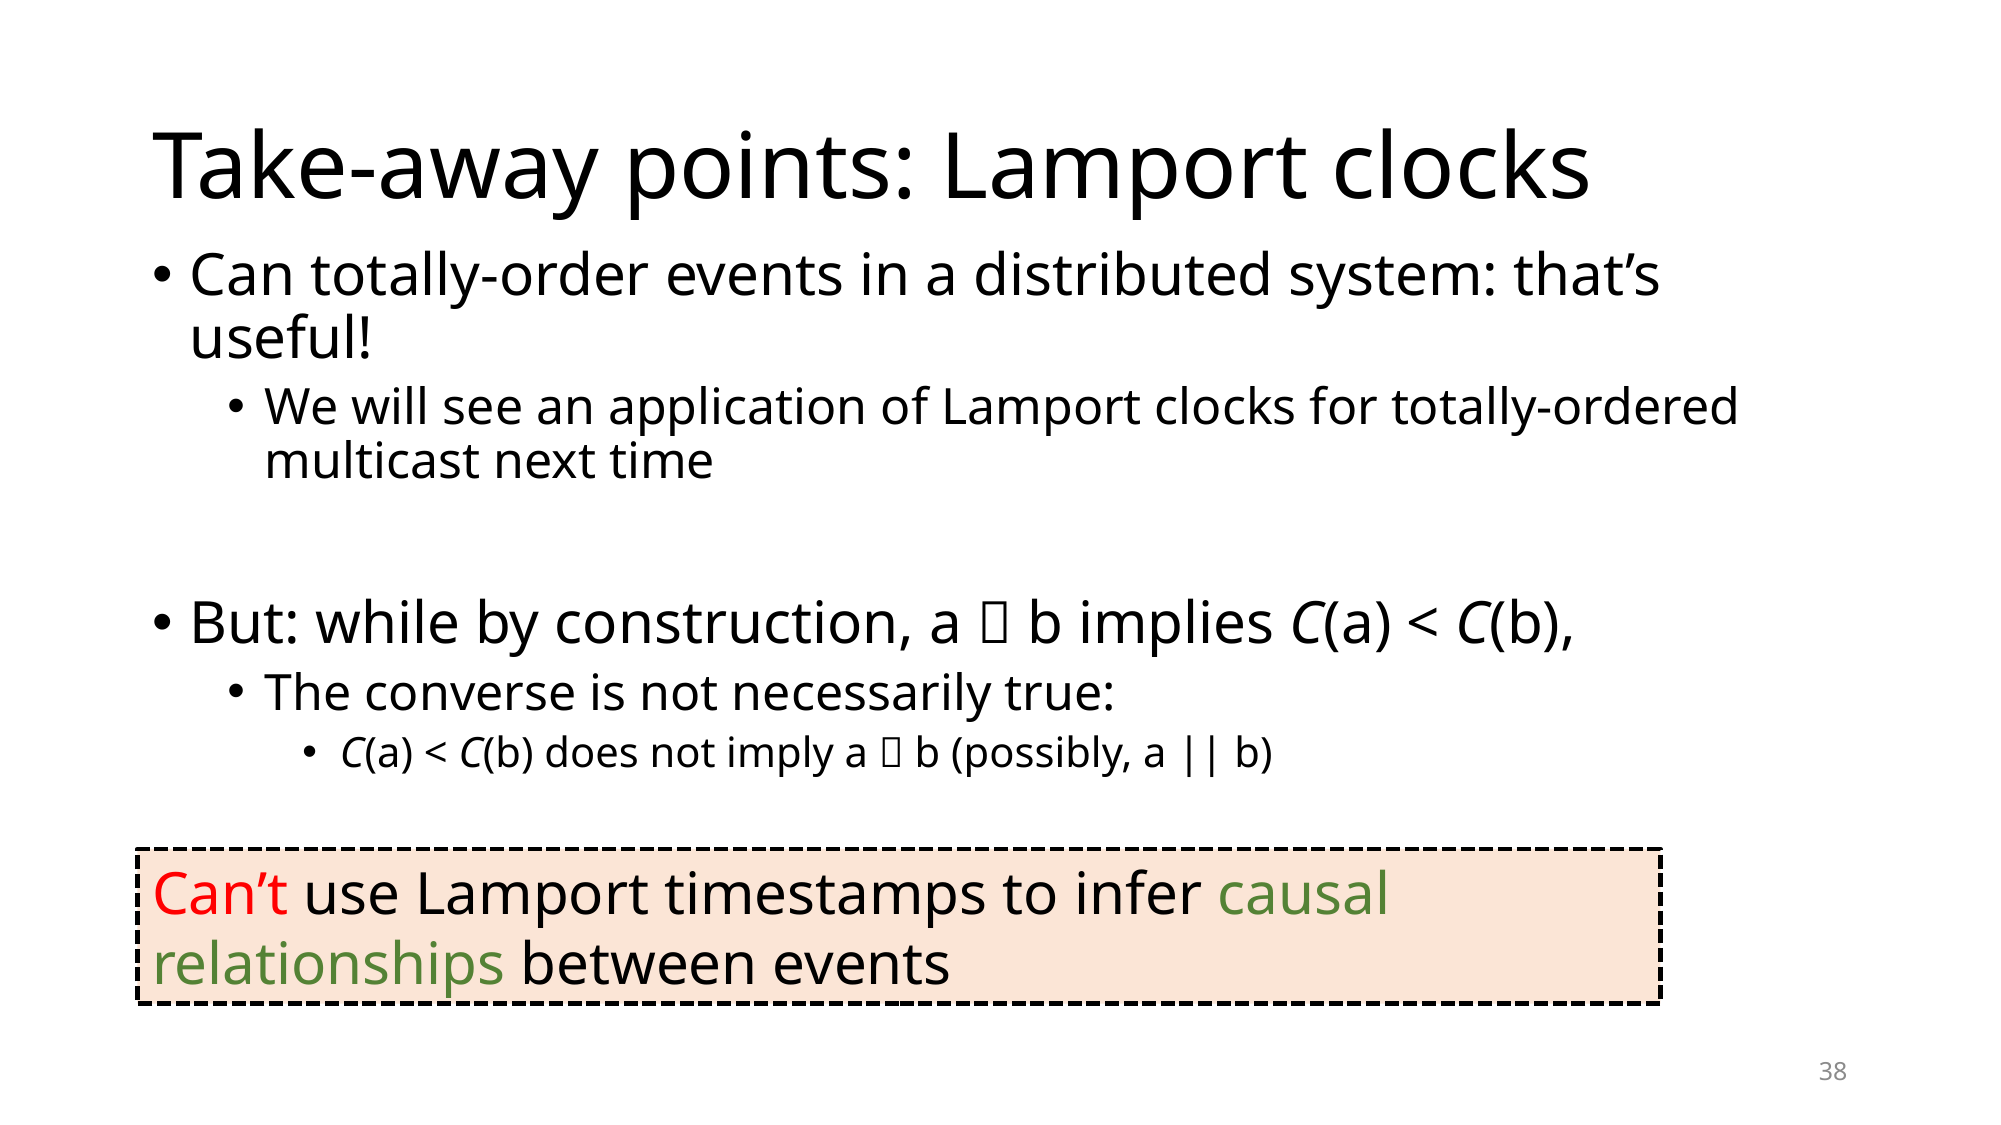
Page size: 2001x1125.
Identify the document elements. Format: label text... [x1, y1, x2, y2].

text_box Can’t use Lamport timestamps to infer causal relationships between events [137, 848, 1661, 1004]
list Can totally-order events in a distributed system: that’s useful! We will see an application of Lamport clocks for totally-ordered multicast next time But: while by construction, a  b implies C(a) < C(b), The converse is not necessarily true: C(a) < C(b) does not imply a  b (possibly, a || b) [137, 278, 1863, 850]
title Take-away points: Lamport clocks [137, 59, 1863, 278]
slide_number 38 [1412, 1042, 1863, 1103]
